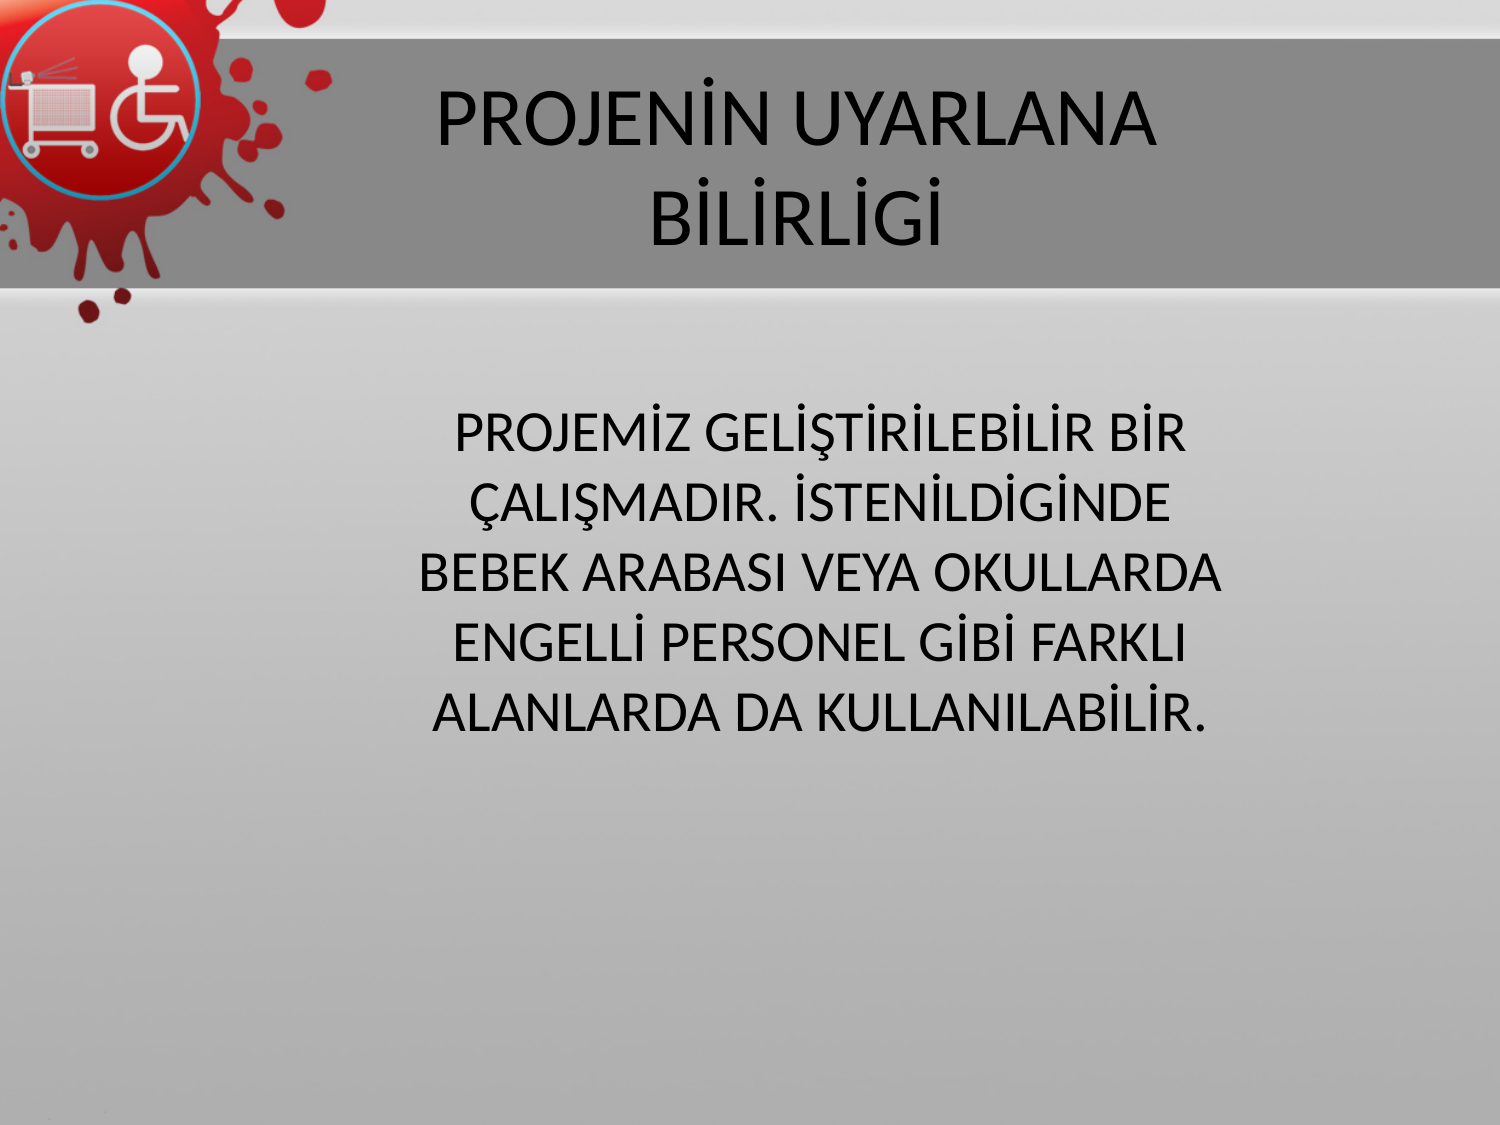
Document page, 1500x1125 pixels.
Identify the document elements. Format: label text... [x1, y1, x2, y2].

text_box PROJENİN UYARLANA BİLİRLİGİ [348, 54, 1247, 270]
text_box PROJEMİZ GELİŞTİRİLEBİLİR BİR ÇALIŞMADIR. İSTENİLDİGİNDE BEBEK ARABASI VEYA OKULLARDA ENGELLİ PERSONEL GİBİ FARKLI ALANLARDA DA KULLANILABİLİR. [383, 385, 1258, 750]
picture [0, 0, 1500, 1125]
